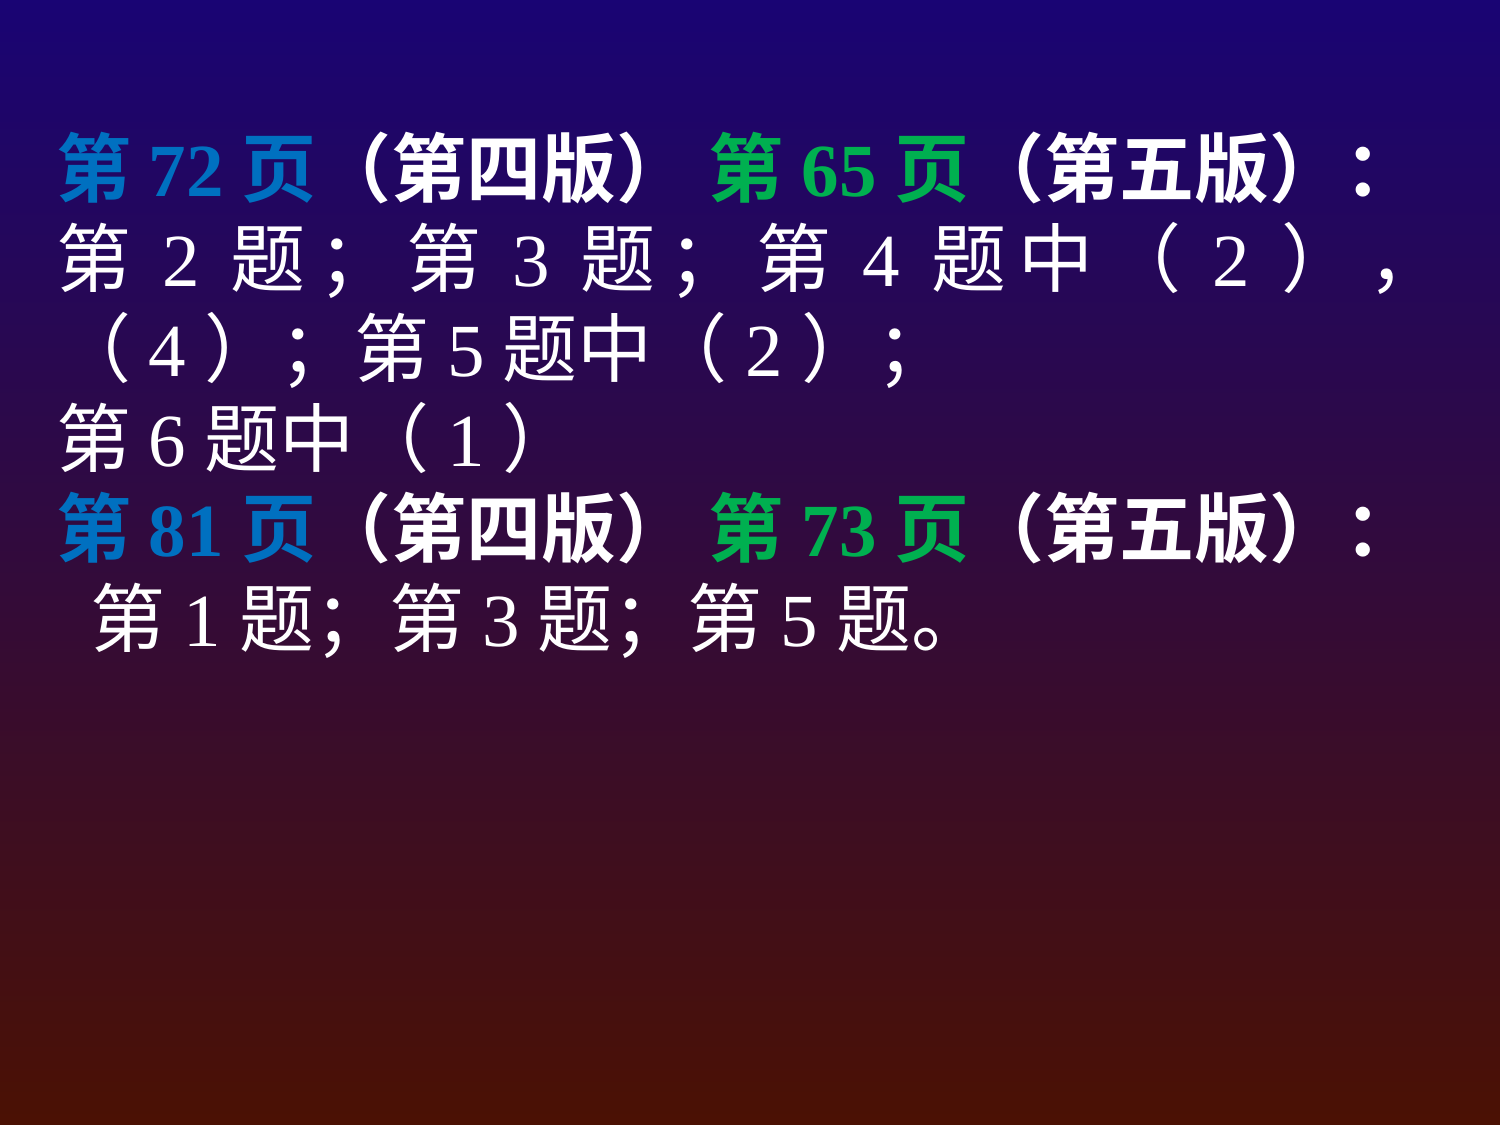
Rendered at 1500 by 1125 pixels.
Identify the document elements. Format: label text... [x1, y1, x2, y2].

text_box 第72页（第四版） 第65页（第五版）： 第2题；第3题；第4题中（2），（4）；第5题中（2）； 第6题中（1） 第81页（第四版） 第73页（第五版）： 第1题；第3题；第5题。 [41, 113, 1459, 669]
